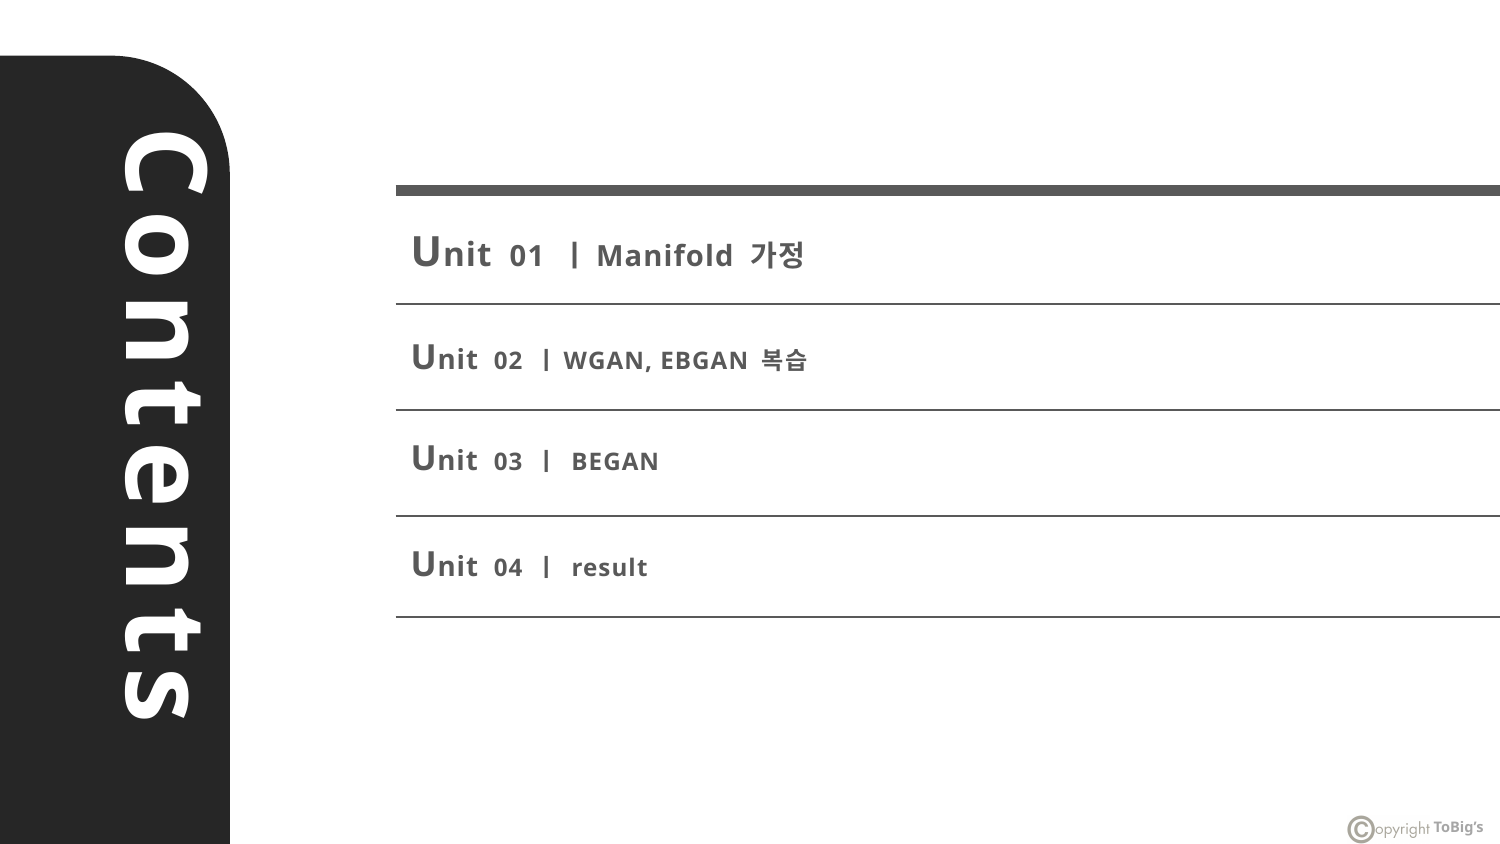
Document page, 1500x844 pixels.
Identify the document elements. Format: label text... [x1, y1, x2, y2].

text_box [1347, 810, 1496, 844]
text_box Unit 01 ㅣManifold 가정 [395, 221, 1219, 278]
text_box Unit 03 ㅣ BEGAN [395, 428, 1383, 486]
text_box Contents [96, 111, 247, 739]
text_box Unit 04 ㅣ result [395, 534, 1442, 592]
text_box Unit 02 ㅣWGAN, EBGAN 복습 [395, 327, 1348, 385]
text_box [0, 53, 232, 844]
